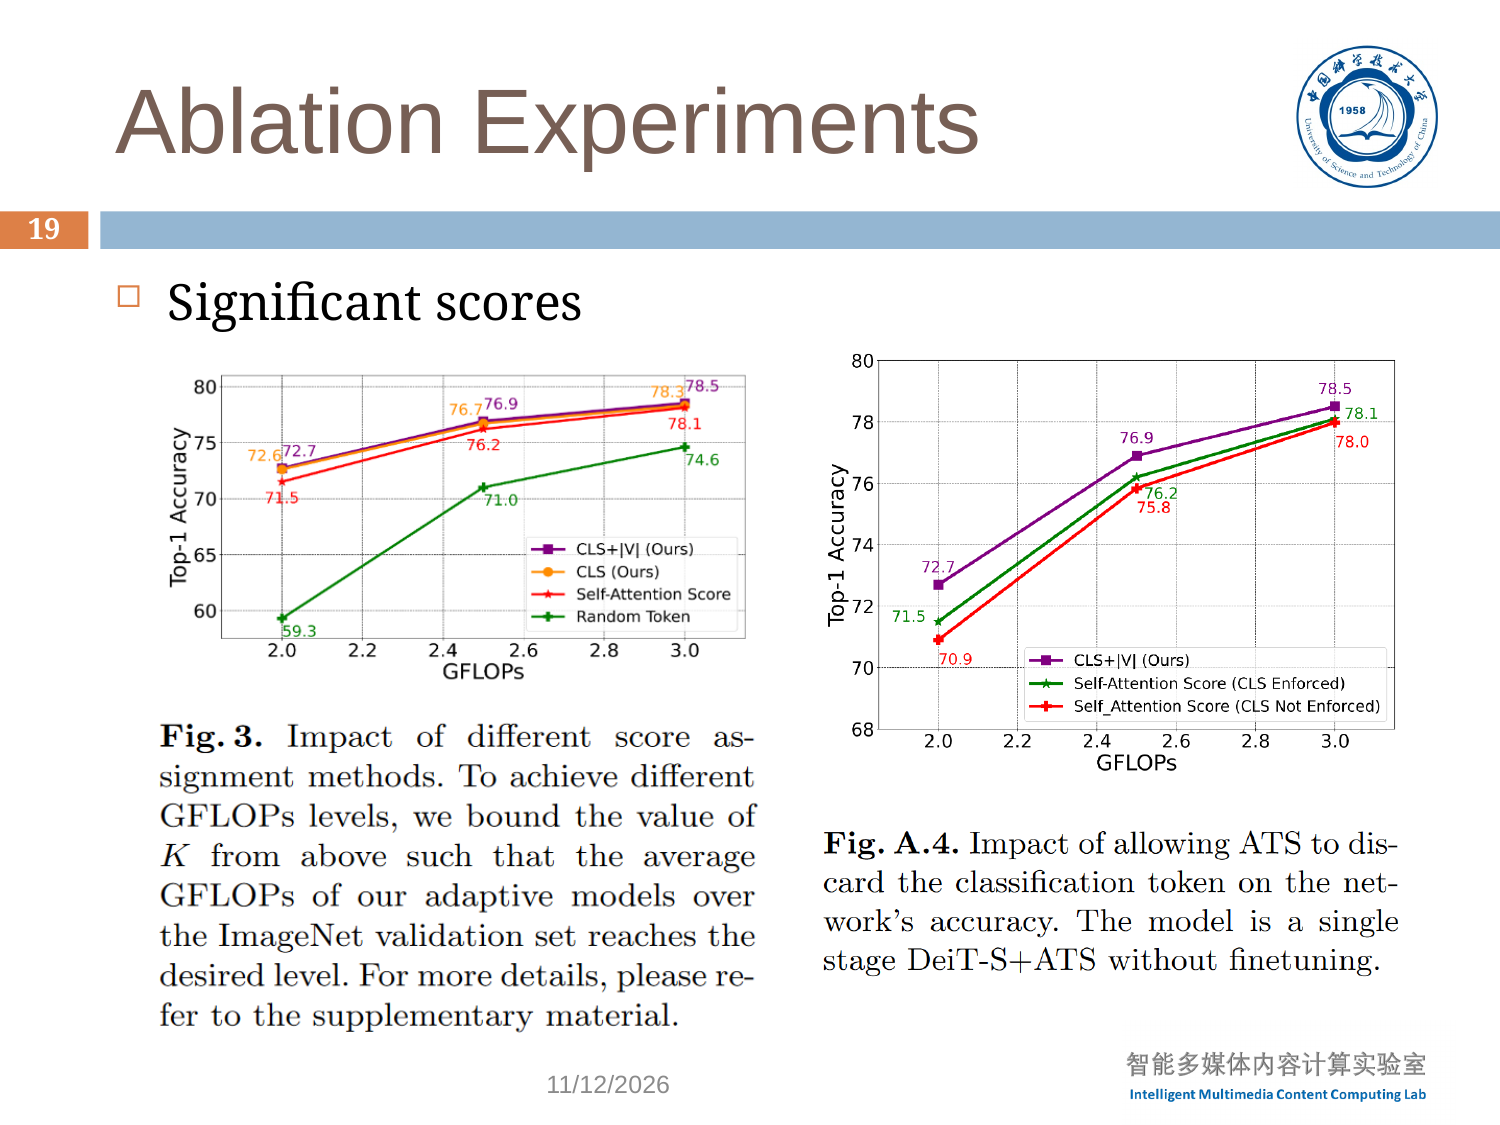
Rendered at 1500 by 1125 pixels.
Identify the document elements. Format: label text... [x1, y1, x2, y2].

title Ablation Experiments [100, 35, 1438, 198]
picture [802, 340, 1406, 988]
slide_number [531, 1053, 969, 1113]
picture [125, 340, 770, 1054]
list Significant scores [100, 262, 1438, 1013]
slide_number 19 [0, 211, 89, 250]
picture [1122, 1020, 1456, 1125]
